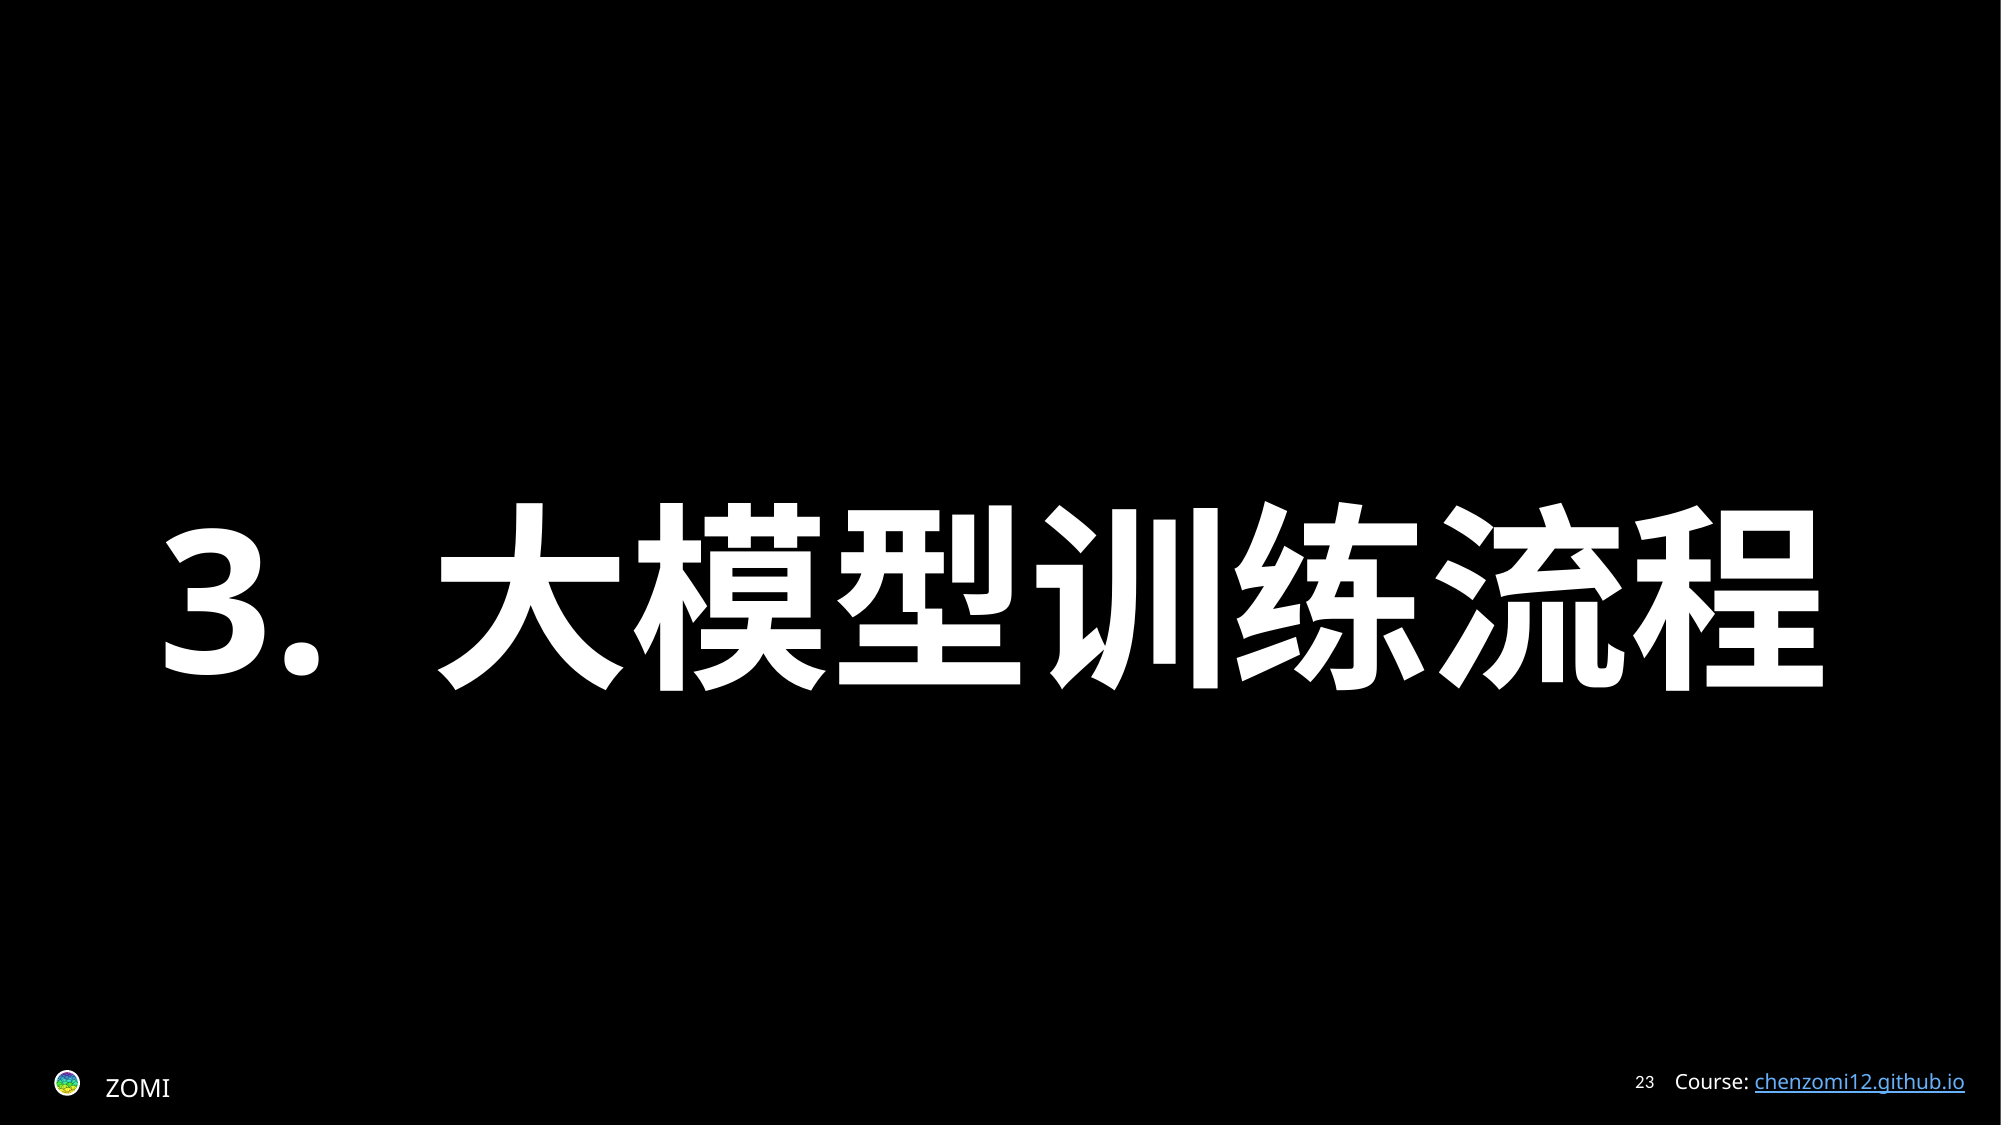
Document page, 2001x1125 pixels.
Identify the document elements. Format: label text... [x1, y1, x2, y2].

list 3. 大模型训练流程 [79, 80, 1910, 986]
picture [57, 1073, 77, 1093]
